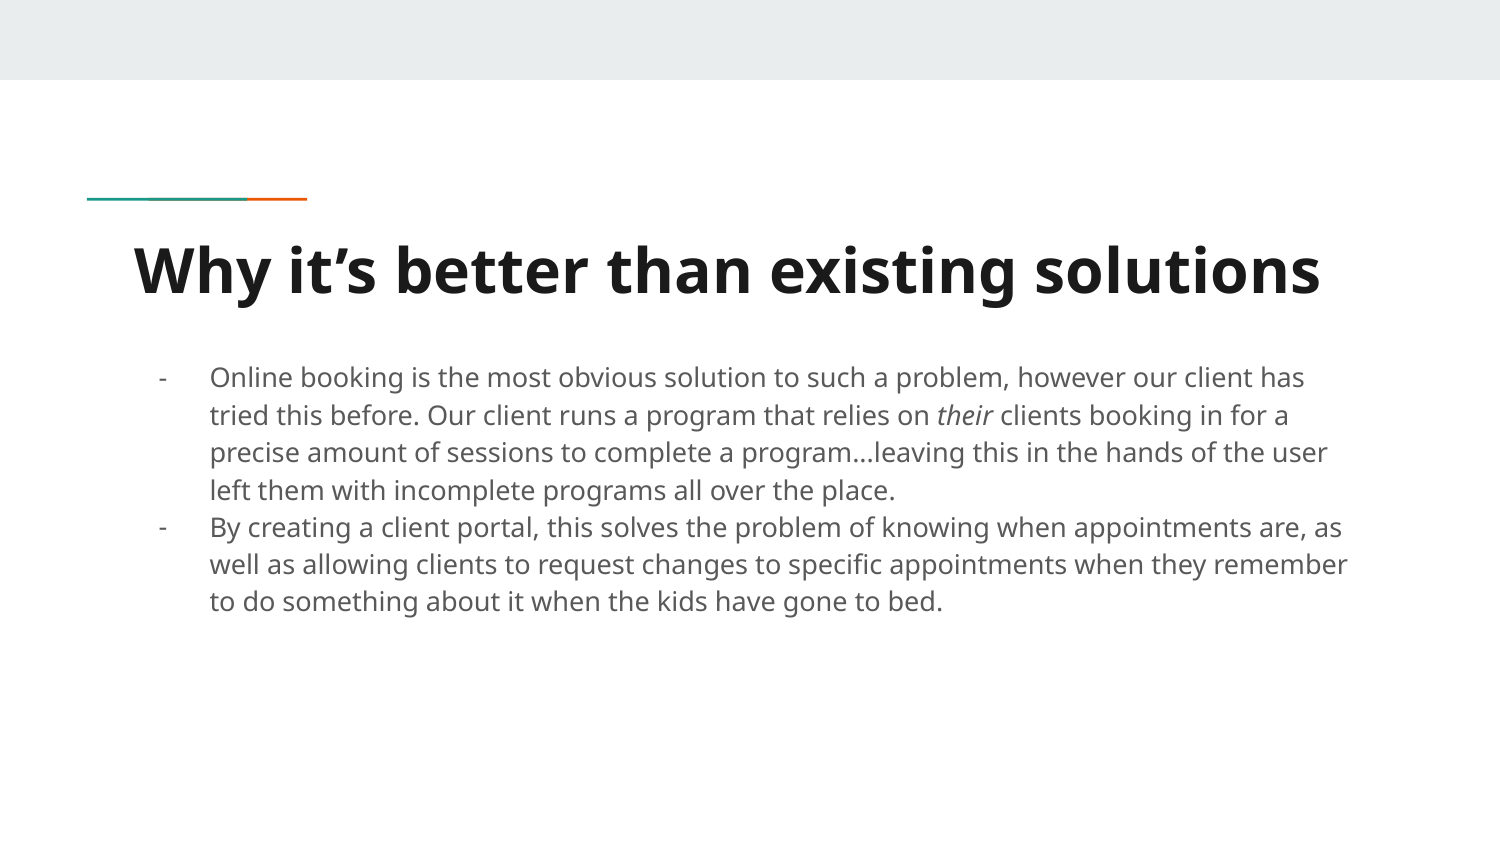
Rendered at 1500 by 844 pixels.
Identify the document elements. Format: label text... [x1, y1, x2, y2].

title Why it’s better than existing solutions [119, 216, 1381, 305]
list Online booking is the most obvious solution to such a problem, however our client has tried this before. Our client runs a program that relies on their clients booking in for a precise amount of sessions to complete a program...leaving this in the hands of the user left them with incomplete programs all over the place. By creating a client portal, this solves the problem of knowing when appointments are, as well as allowing clients to request changes to specific appointments when they remember to do something about it when the kids have gone to bed. [119, 341, 1381, 712]
